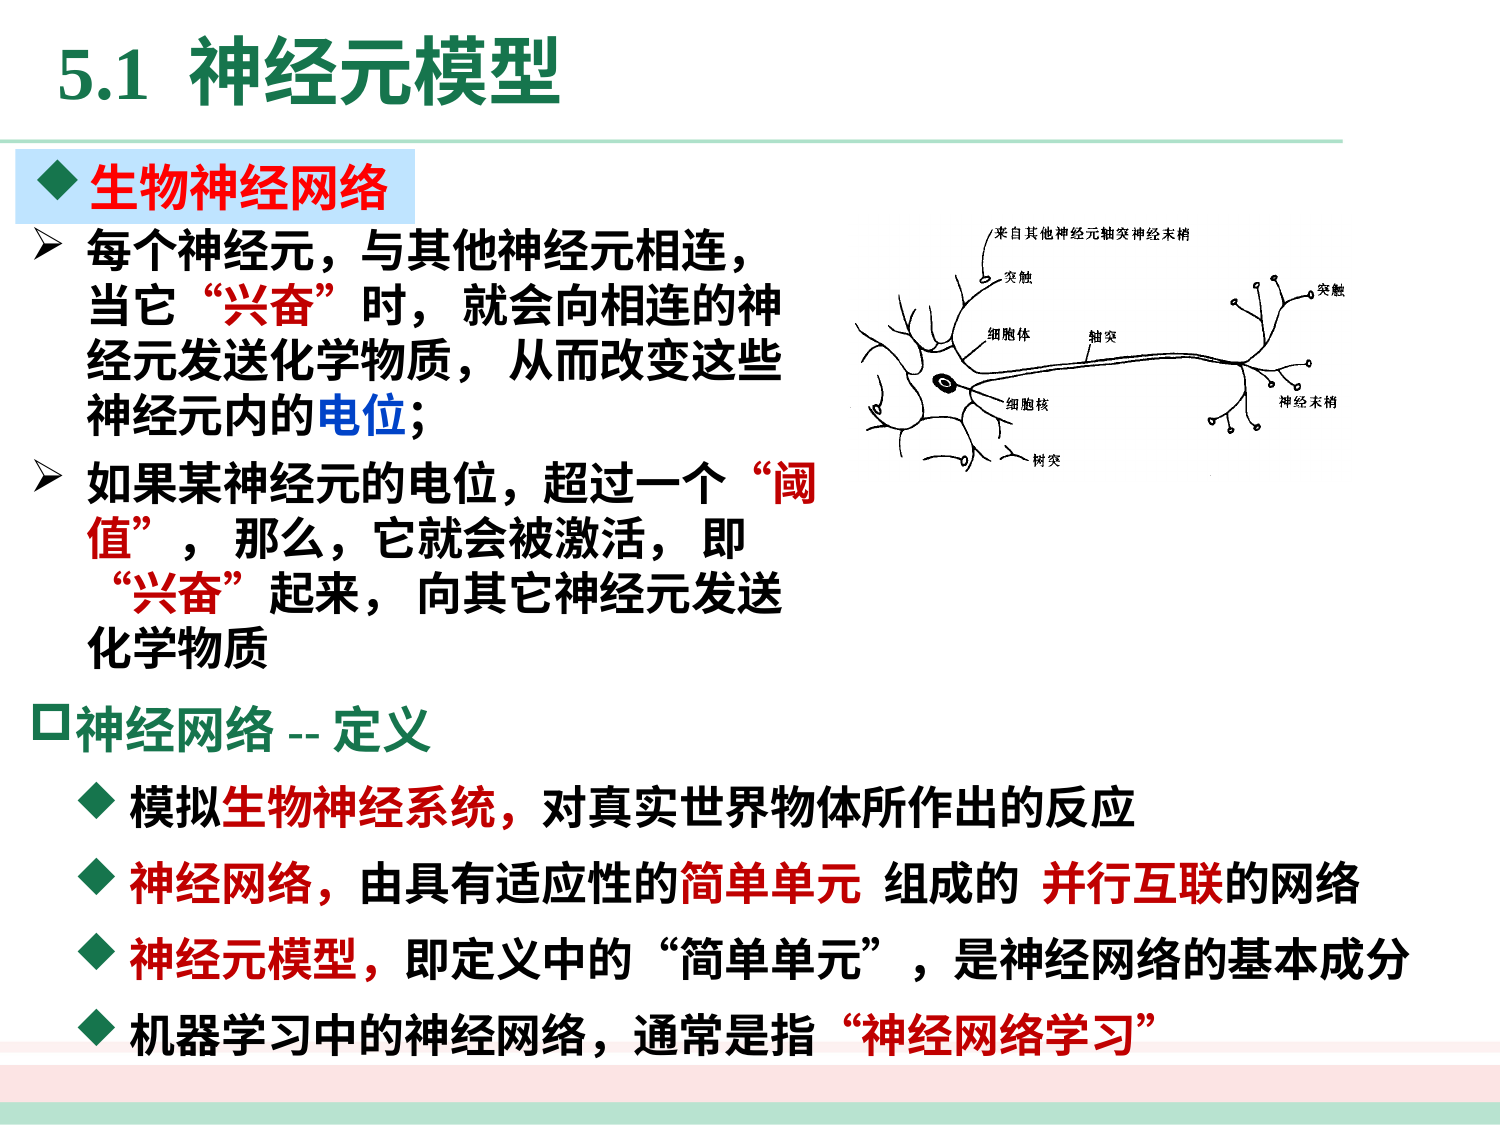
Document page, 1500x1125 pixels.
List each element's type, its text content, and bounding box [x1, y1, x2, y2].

title 5.1 神经元模型 [42, 11, 1337, 140]
picture [0, 0, 1500, 1125]
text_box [15, 149, 1352, 687]
list 神经网络--定义 模拟生物神经系统，对真实世界物体所作出的反应 神经网络，由具有适应性的简单单元 组成的 并行互联的网络 神经元模型，即定义中的“简单单元”，是神经网络的基本成分 机器学习中的神经网络，通常是指“神经网络学习” [13, 690, 1488, 1098]
